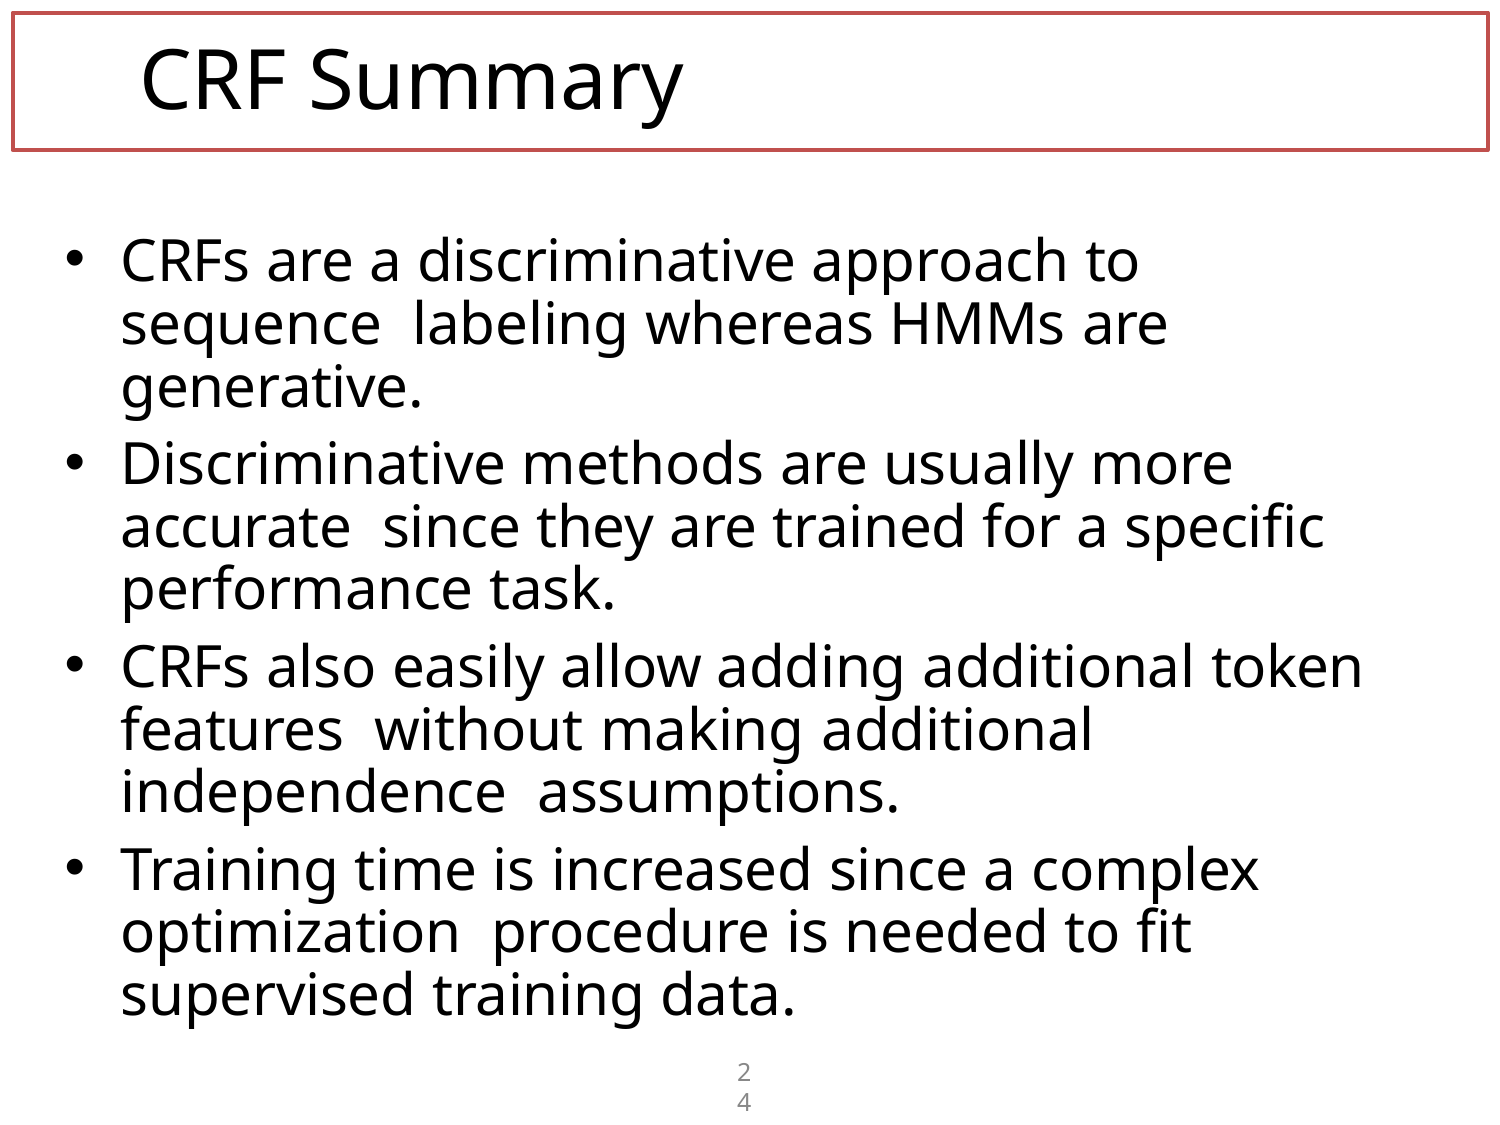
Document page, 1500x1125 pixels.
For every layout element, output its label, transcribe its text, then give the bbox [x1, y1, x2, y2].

text_box [12, 12, 1488, 150]
text_box 24 [735, 1054, 765, 1117]
title CRF Summary [137, 23, 987, 214]
text_box CRFs are a discriminative approach to sequence labeling whereas HMMs are generative. Discriminative methods are usually more accurate since they are trained for a specific performance task. CRFs also easily allow adding additional token features without making additional independence assumptions. Training time is increased since a complex optimization procedure is needed to fit supervised training data. [62, 219, 1420, 1028]
